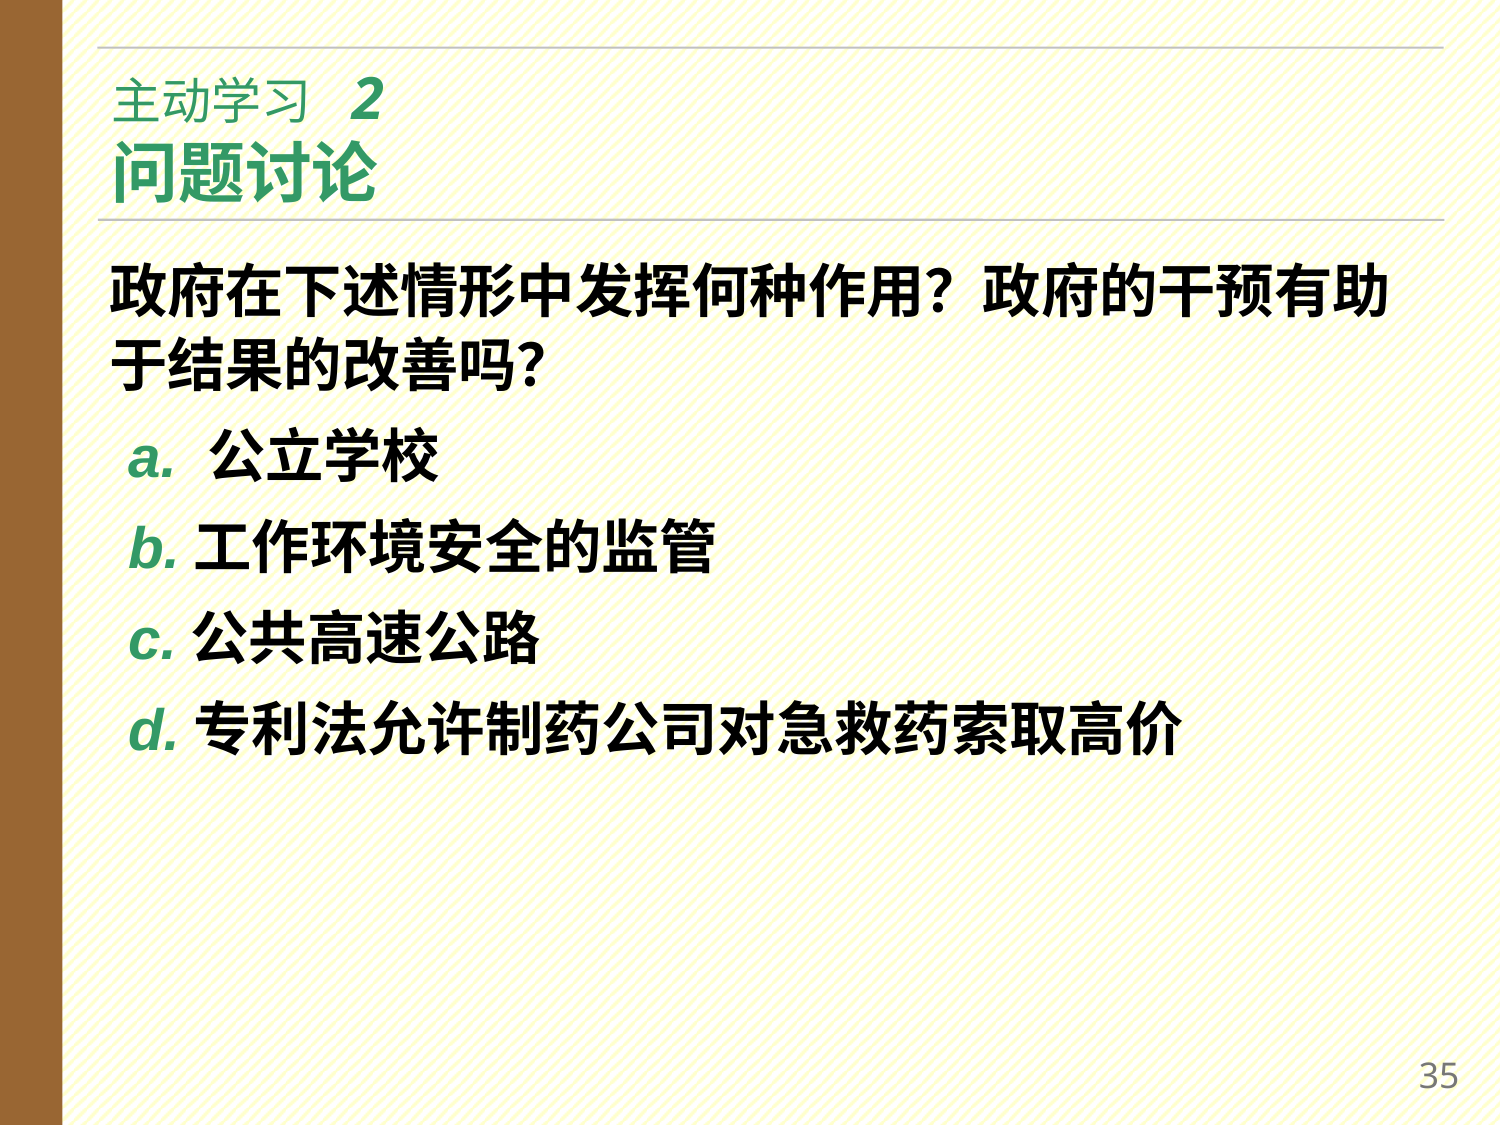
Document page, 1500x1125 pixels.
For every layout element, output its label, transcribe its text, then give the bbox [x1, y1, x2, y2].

text_box [0, 0, 63, 1125]
text_box 34 [1361, 1045, 1475, 1107]
picture [63, 0, 1500, 1125]
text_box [97, 47, 1445, 221]
list 政府在下述情形中发挥何种作用？政府的干预有助于结果的改善吗？ a. 公立学校 b.工作环境安全的监管 c.公共高速公路 d.专利法允许制药公司对急救药索取高价 [93, 243, 1443, 1027]
